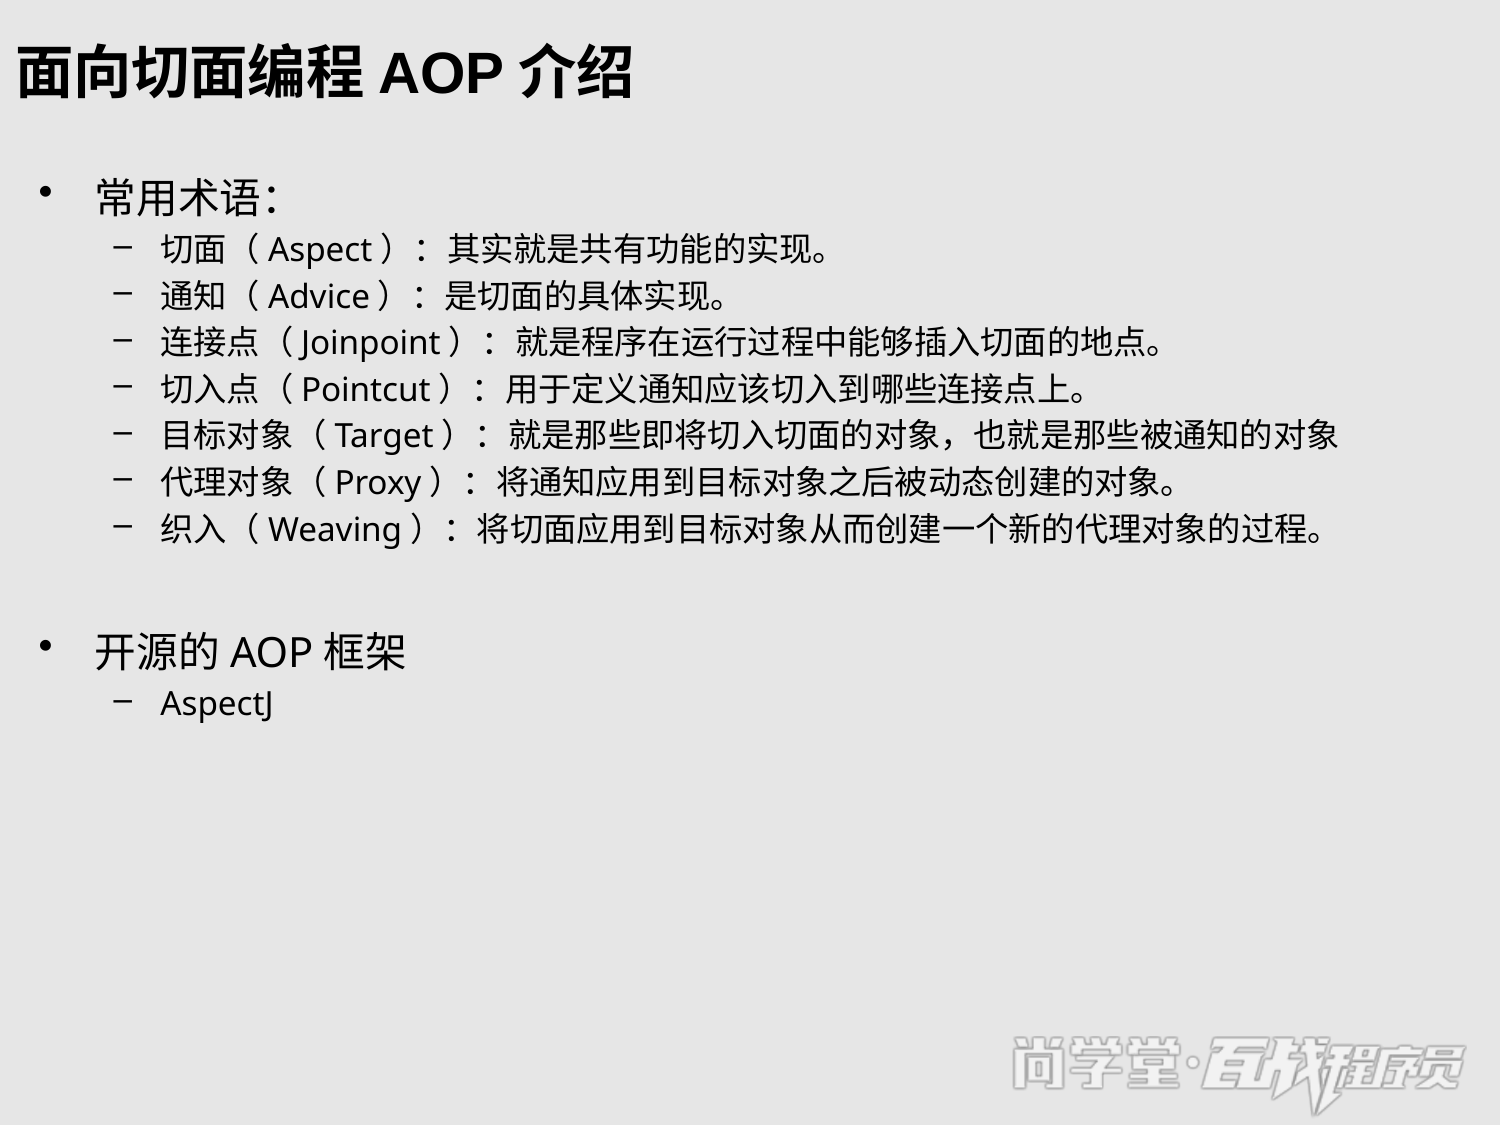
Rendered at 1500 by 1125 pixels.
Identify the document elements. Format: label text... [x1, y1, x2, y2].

title 面向切面编程AOP介绍 [0, 0, 1164, 141]
picture [1012, 1036, 1467, 1119]
list 常用术语： 切面（Aspect）：其实就是共有功能的实现。 通知（Advice）：是切面的具体实现。 连接点（Joinpoint）：就是程序在运行过程中能够插入切面的地点。 切入点（Pointcut）：用于定义通知应该切入到哪些连接点上。 目标对象（Target）：就是那些即将切入切面的对象，也就是那些被通知的对象 代理对象（Proxy）：将通知应用到目标对象之后被动态创建的对象。 织入（Weaving）：将切面应用到目标对象从而创建一个新的代理对象的过程。 开源的AOP框架 AspectJ [23, 164, 1465, 997]
